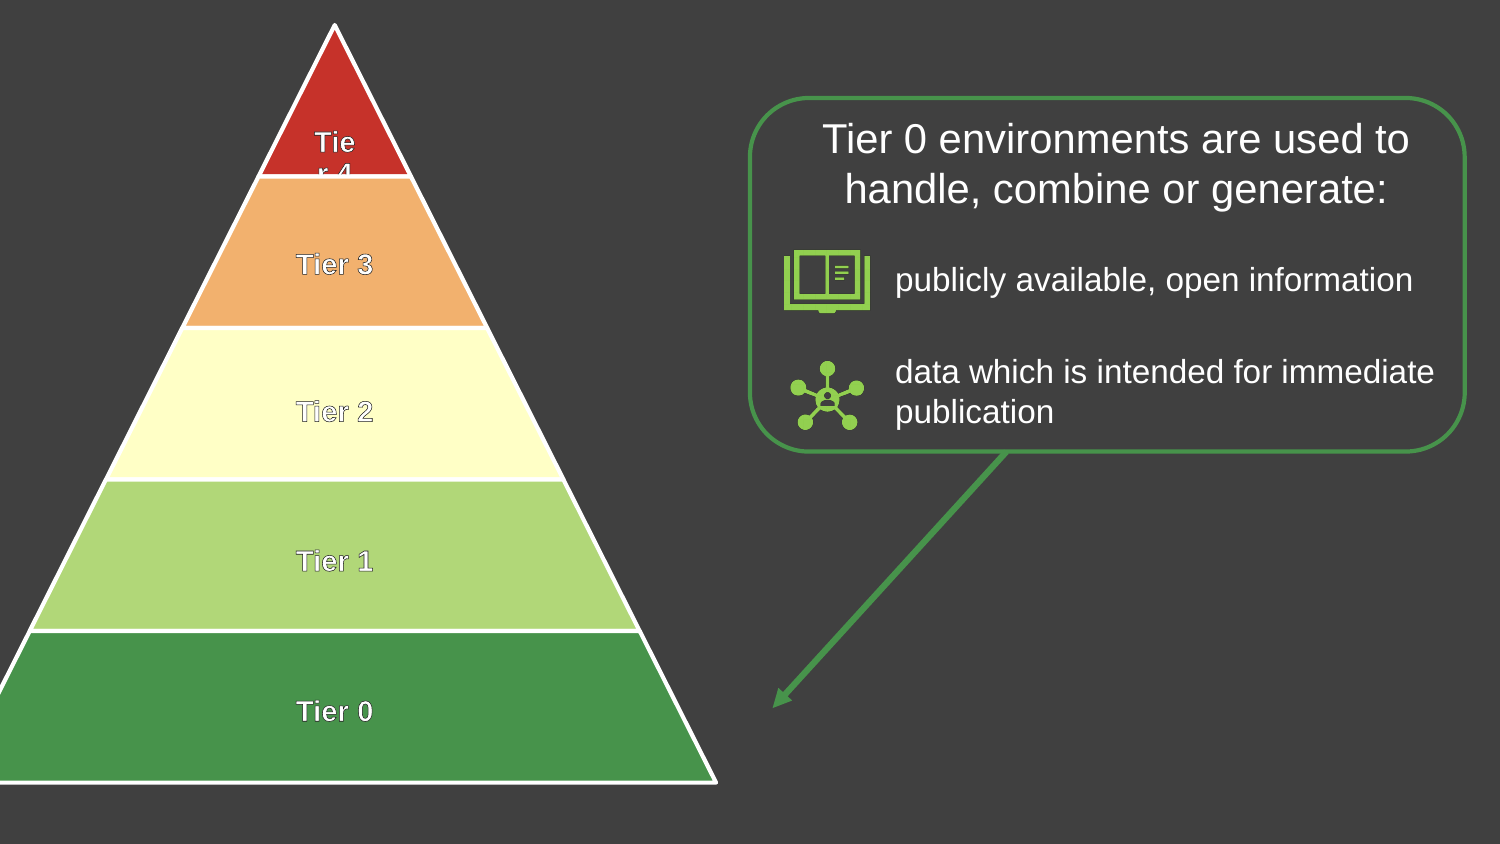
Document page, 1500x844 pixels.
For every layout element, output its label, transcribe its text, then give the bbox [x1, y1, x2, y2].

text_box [0, 24, 717, 783]
text_box Tier 0 environments are used to handle, combine or generate: [797, 111, 1435, 223]
picture [780, 349, 874, 443]
text_box publicly available, open information [895, 257, 1436, 305]
text_box [747, 95, 1467, 454]
picture [780, 234, 874, 328]
text_box data which is intended for immediate publication [895, 350, 1444, 444]
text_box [772, 451, 1007, 709]
